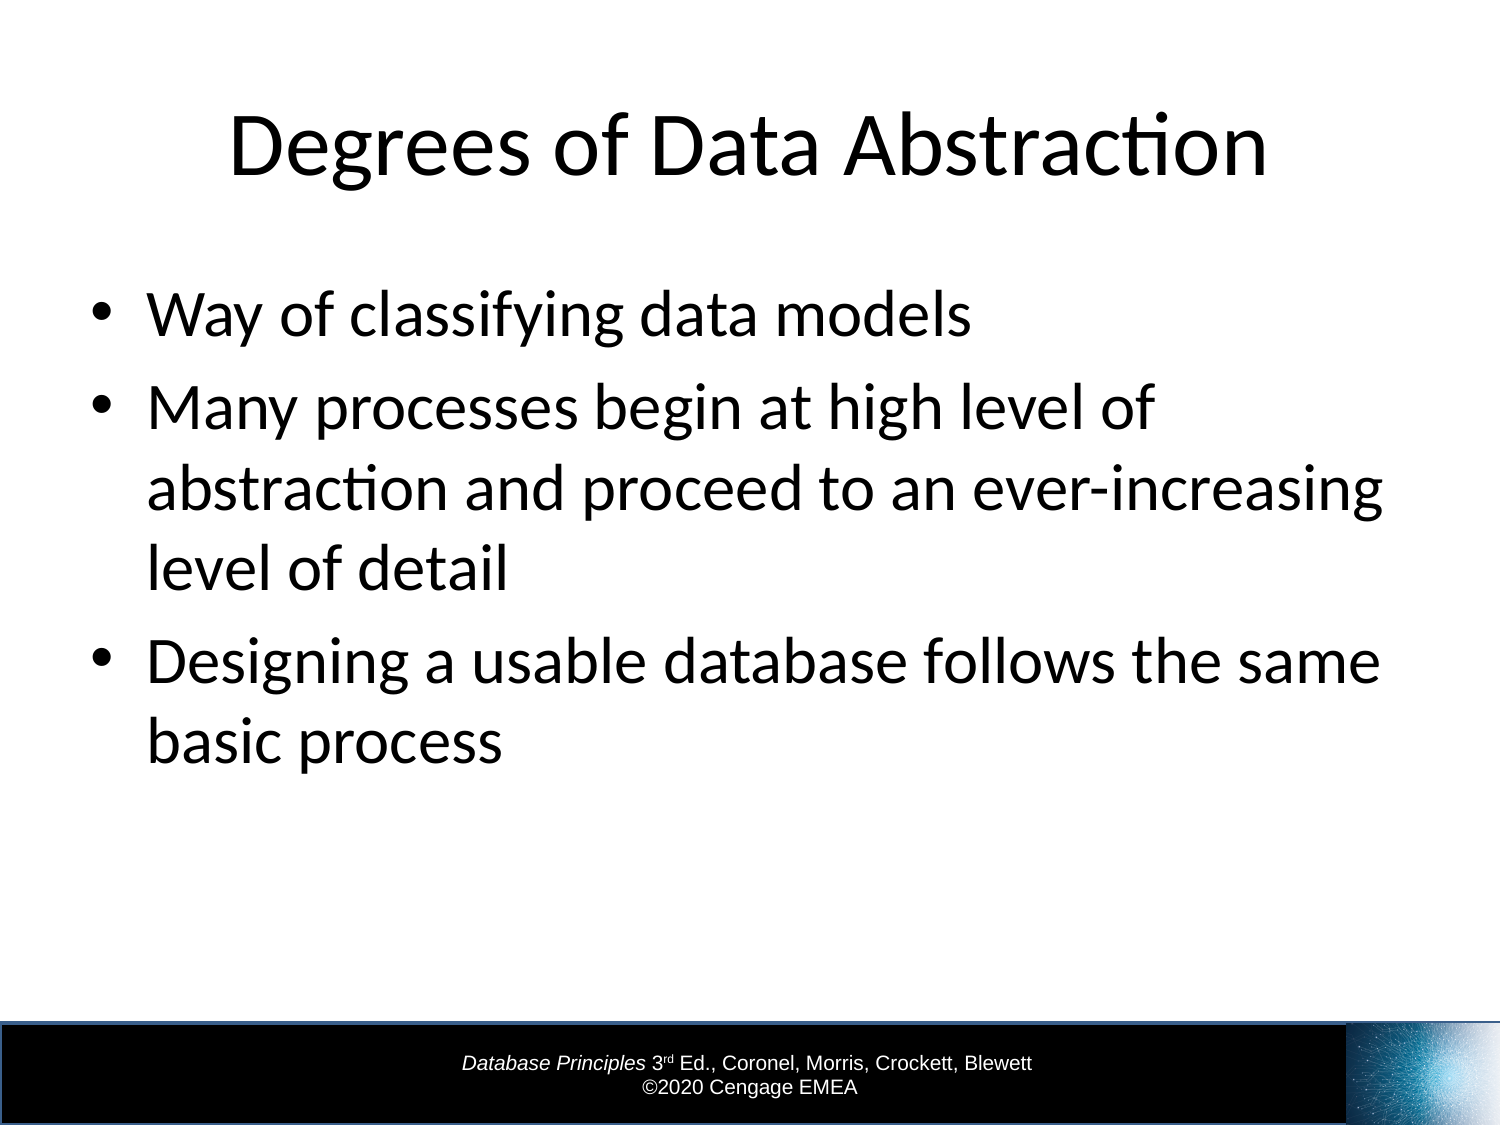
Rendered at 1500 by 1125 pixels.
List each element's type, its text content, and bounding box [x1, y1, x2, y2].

title Degrees of Data Abstraction [75, 45, 1425, 233]
footer [62, 1037, 1325, 1080]
list Way of classifying data models Many processes begin at high level of abstraction and proceed to an ever-increasing level of detail Designing a usable database follows the same basic process [75, 262, 1425, 1005]
picture [1346, 1023, 1500, 1125]
